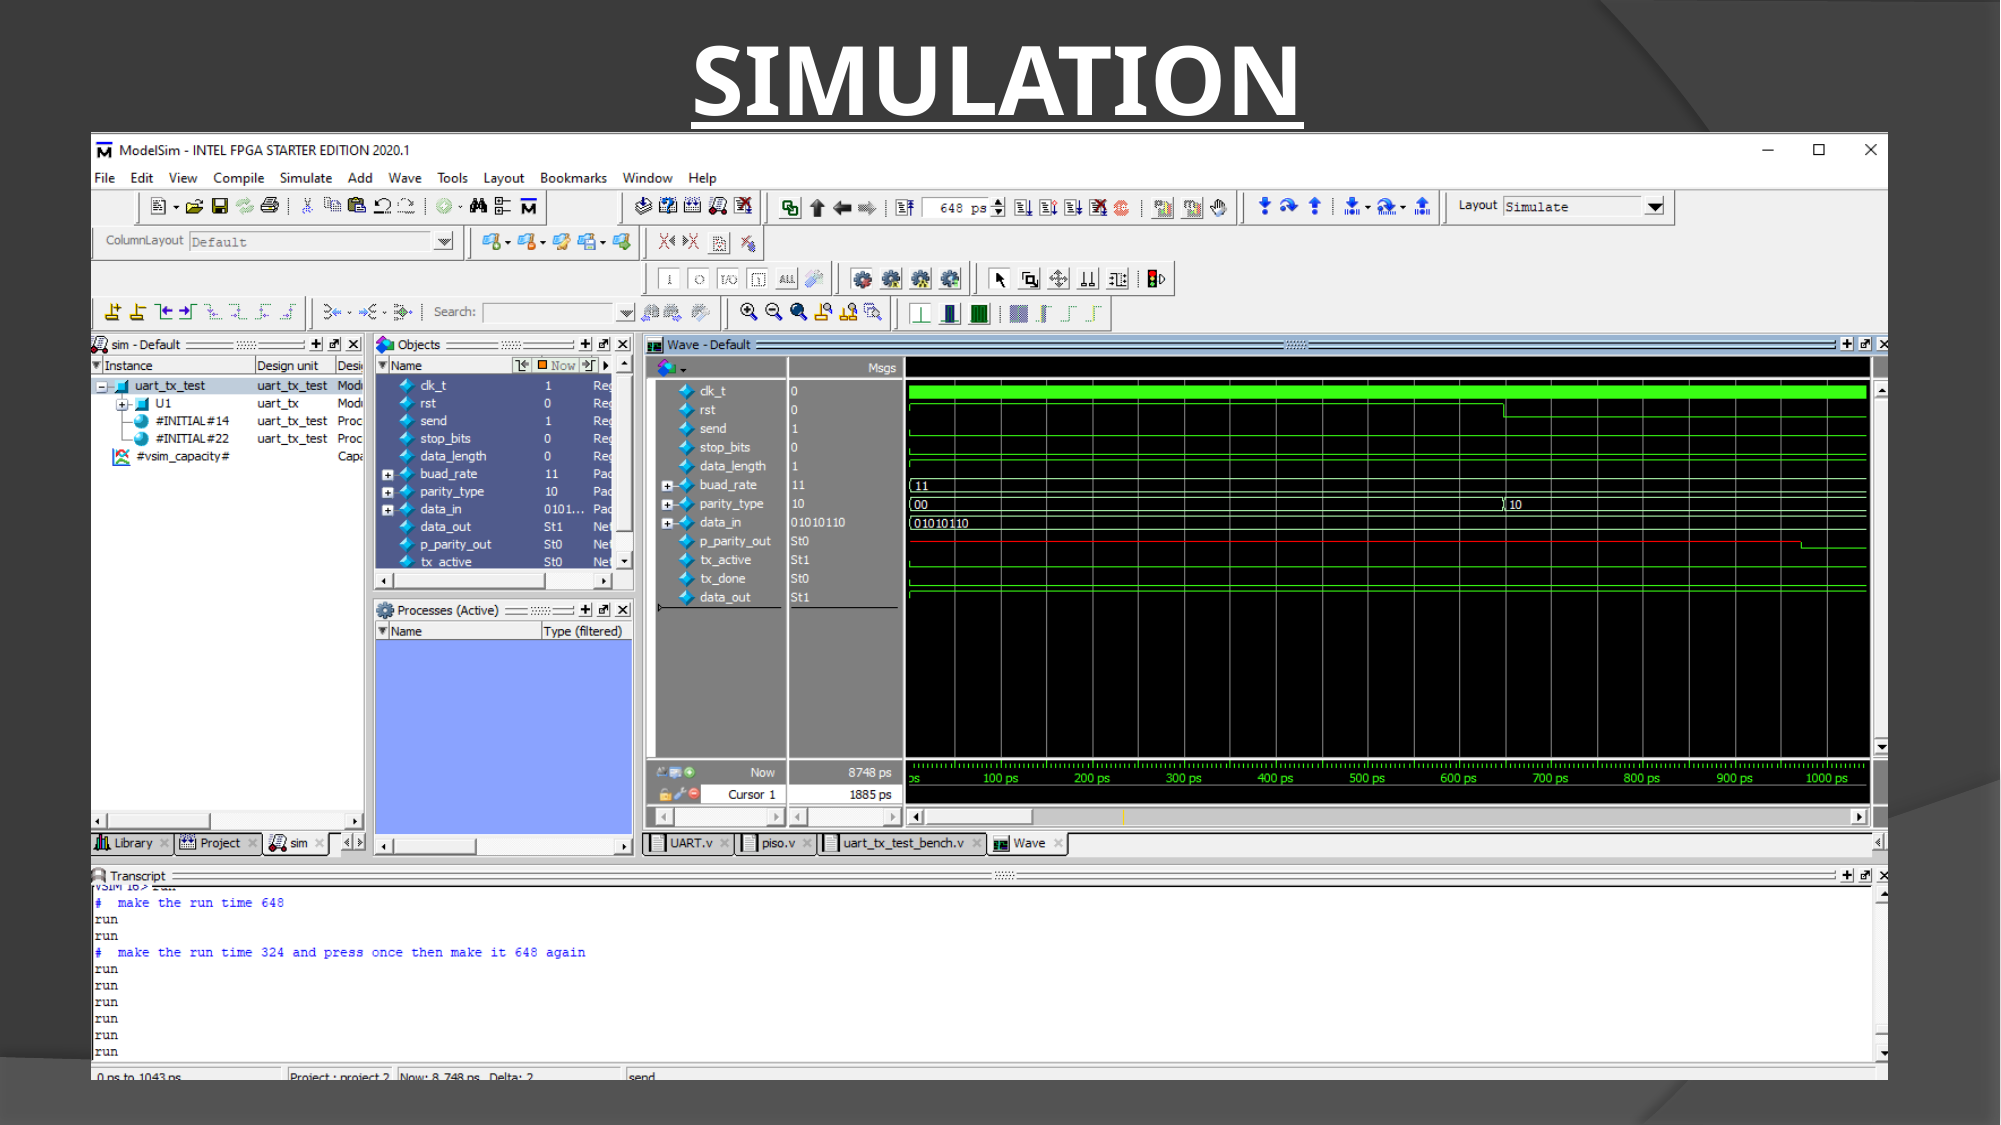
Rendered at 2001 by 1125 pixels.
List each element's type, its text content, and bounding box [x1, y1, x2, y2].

picture [91, 131, 1888, 1080]
title SIMULATION [135, 0, 1861, 122]
